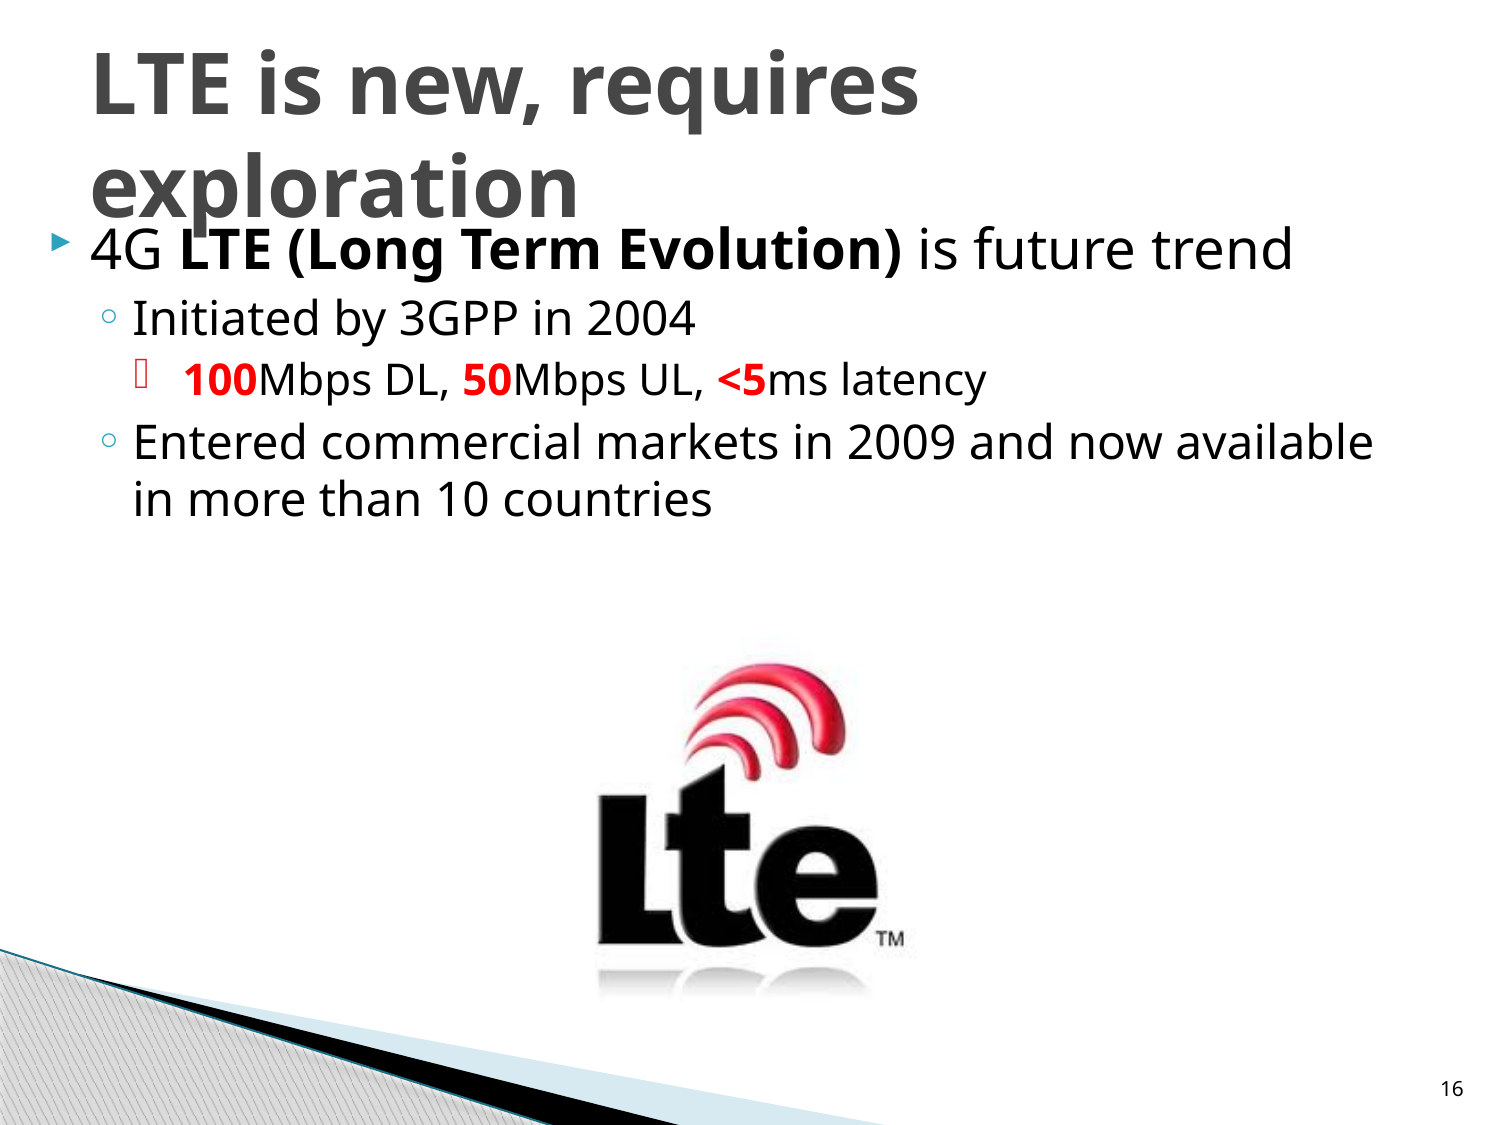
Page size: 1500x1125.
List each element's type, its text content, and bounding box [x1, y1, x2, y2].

title LTE is new, requires exploration [75, 0, 1425, 265]
slide_number 16 [1418, 1051, 1479, 1112]
picture [536, 636, 966, 1028]
list 4G LTE (Long Term Evolution) is future trend Initiated by 3GPP in 2004 100Mbps DL, 50Mbps UL, <5ms latency Entered commercial markets in 2009 and now available in more than 10 countries [15, 205, 1407, 1020]
